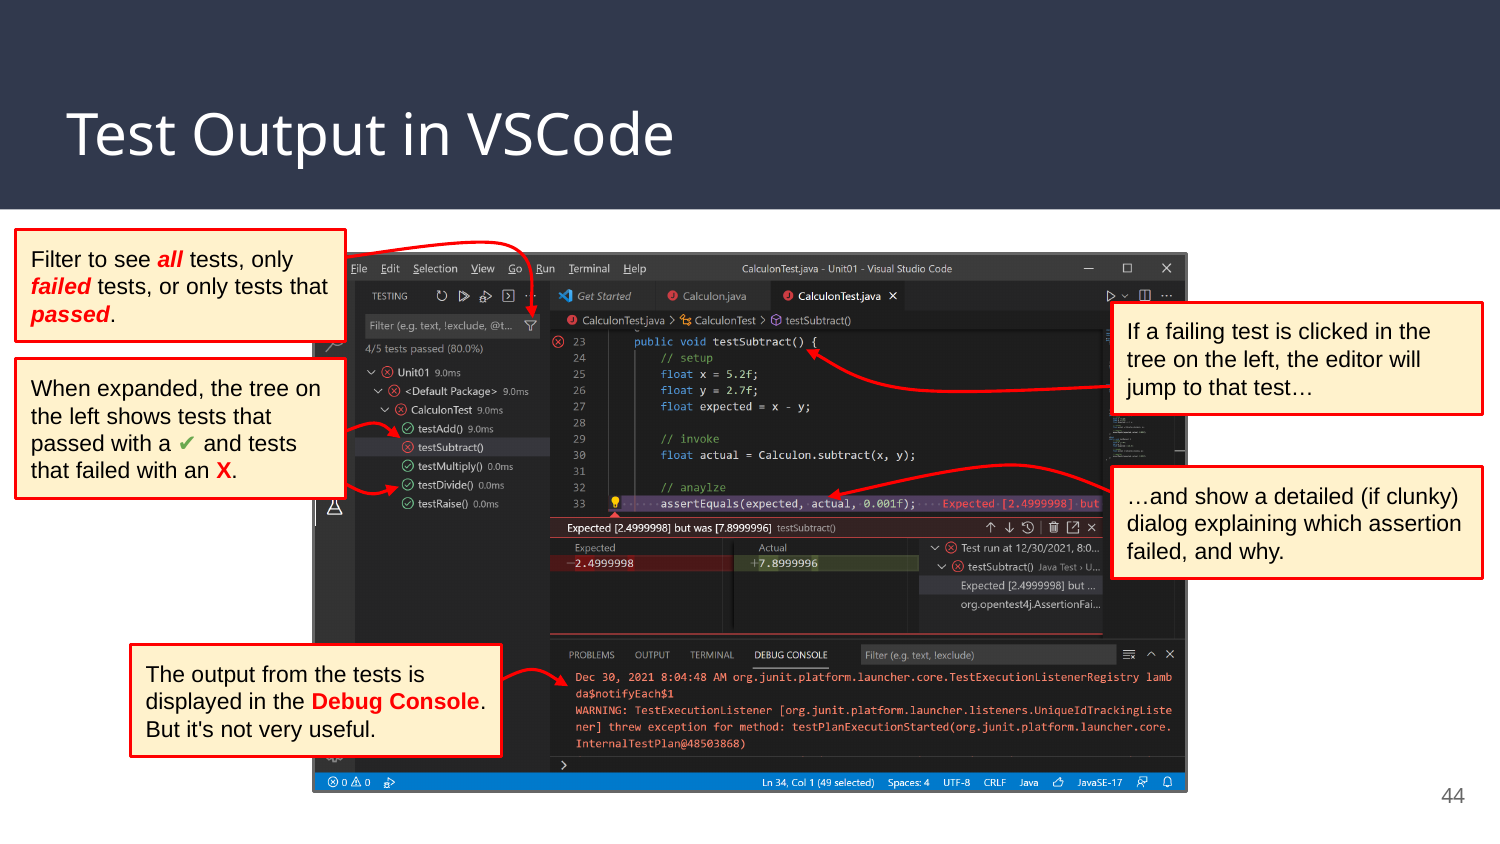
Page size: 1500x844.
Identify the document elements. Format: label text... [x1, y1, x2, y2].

text_box …and show a detailed (if clunky) dialog explaining which assertion failed, and why. [1191, 466, 1483, 579]
text_box The output from the tests is displayed in the Debug Console. But it's not very useful. [130, 644, 309, 757]
slide_number ‹#› [1389, 764, 1480, 830]
text_box When expanded, the tree on the left shows tests that passed with a ✔ and tests that failed with an X. [15, 358, 309, 499]
text_box If a failing test is clicked in the tree on the left, the editor will jump to that test… [1191, 302, 1483, 415]
text_box [374, 242, 522, 253]
picture [314, 255, 1186, 791]
title Test Output in VSCode [51, 82, 1449, 185]
text_box Filter to see all tests, only failed tests, or only tests that passed. [15, 229, 346, 342]
